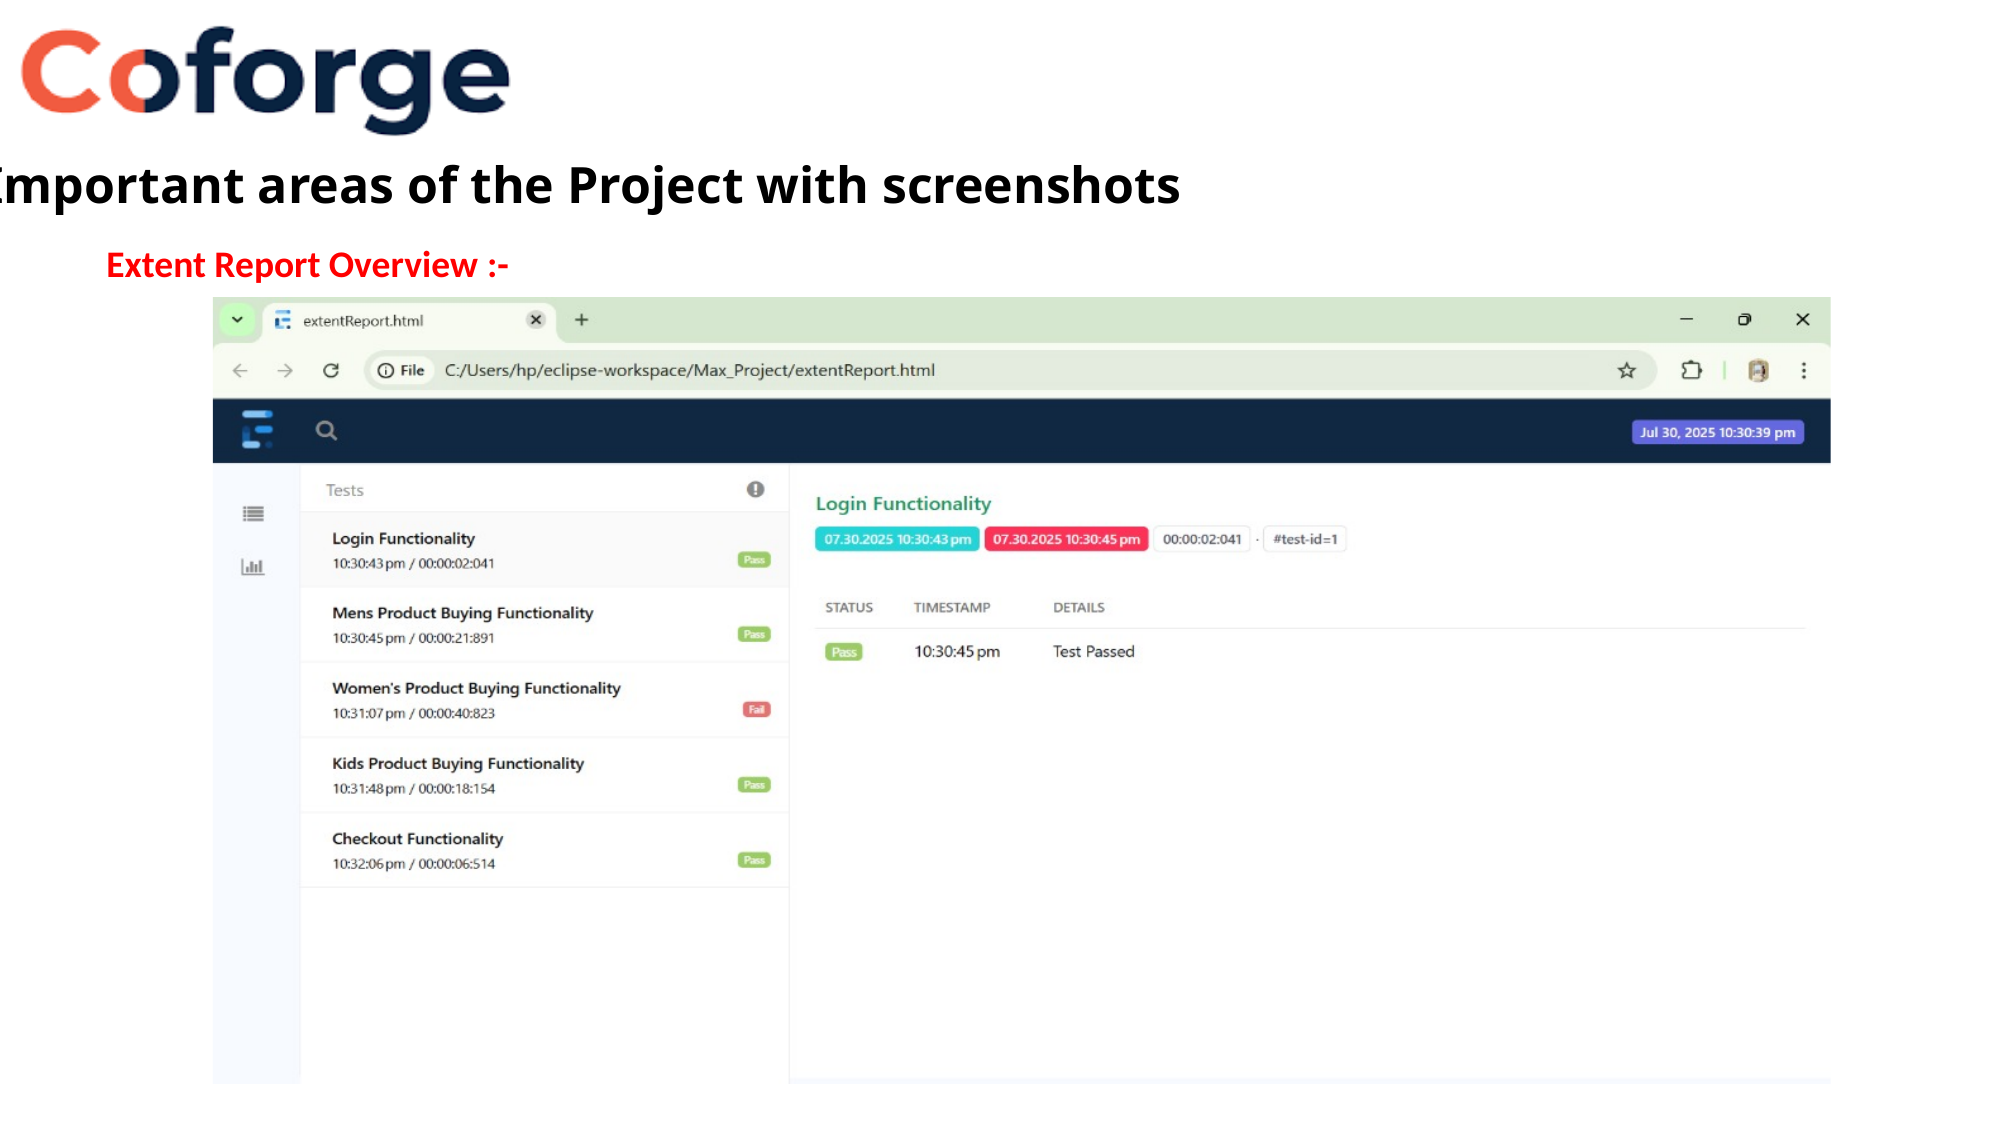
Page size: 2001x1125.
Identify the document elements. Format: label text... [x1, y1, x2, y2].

picture [0, 0, 539, 146]
text_box Important areas of the Project with screenshots [0, 146, 1247, 221]
picture [212, 296, 1831, 1084]
text_box Extent Report Overview :- [91, 232, 1480, 293]
